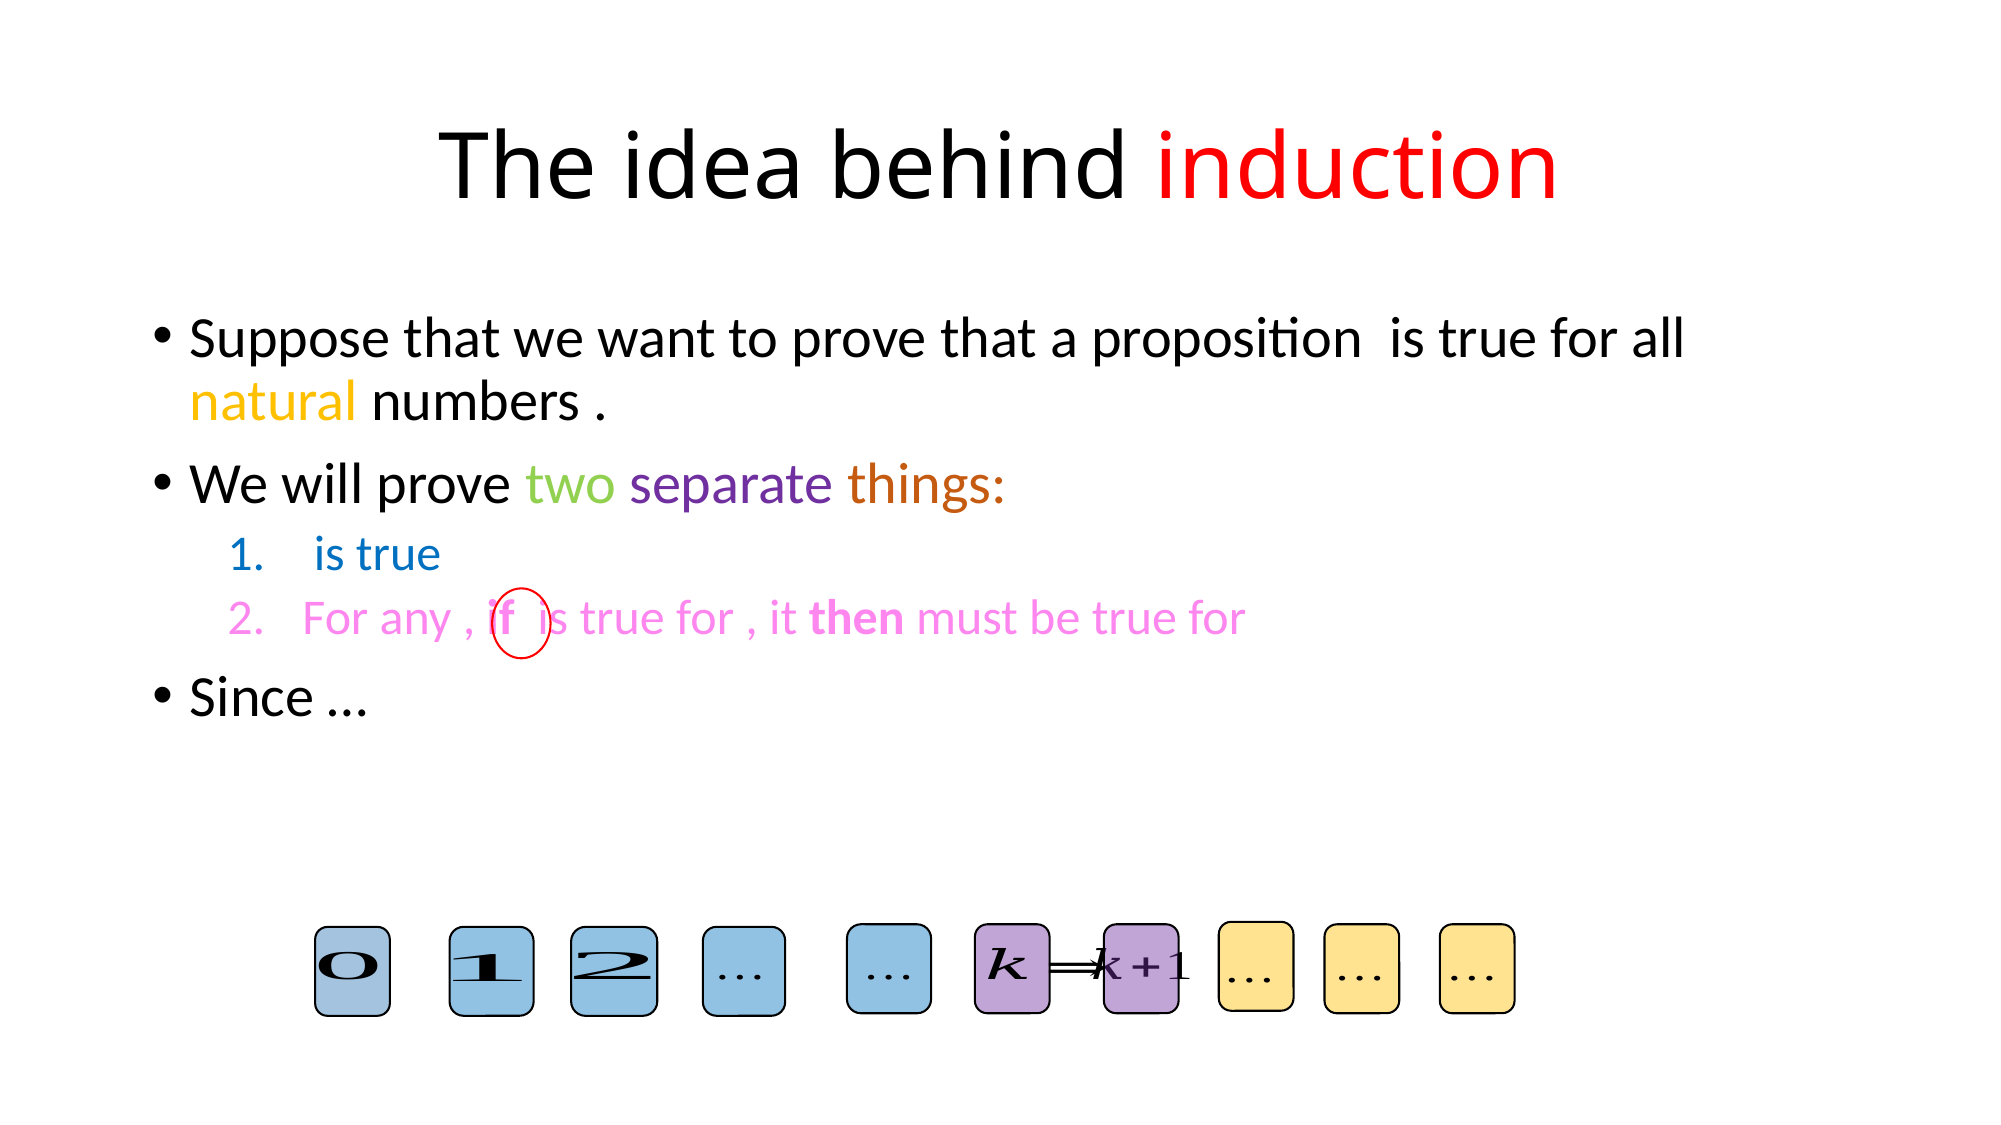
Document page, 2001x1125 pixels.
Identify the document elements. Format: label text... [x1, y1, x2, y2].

text_box [1438, 923, 1516, 1015]
text_box [448, 925, 535, 1017]
text_box [314, 925, 391, 1017]
text_box [1323, 923, 1401, 1015]
text_box [973, 923, 1051, 1015]
text_box [1102, 923, 1180, 1015]
text_box [701, 925, 787, 1017]
title The idea behind induction [137, 59, 1863, 278]
text_box [491, 587, 552, 660]
text_box [845, 923, 933, 1015]
text_box [1217, 920, 1295, 1012]
text_box [570, 925, 659, 1017]
